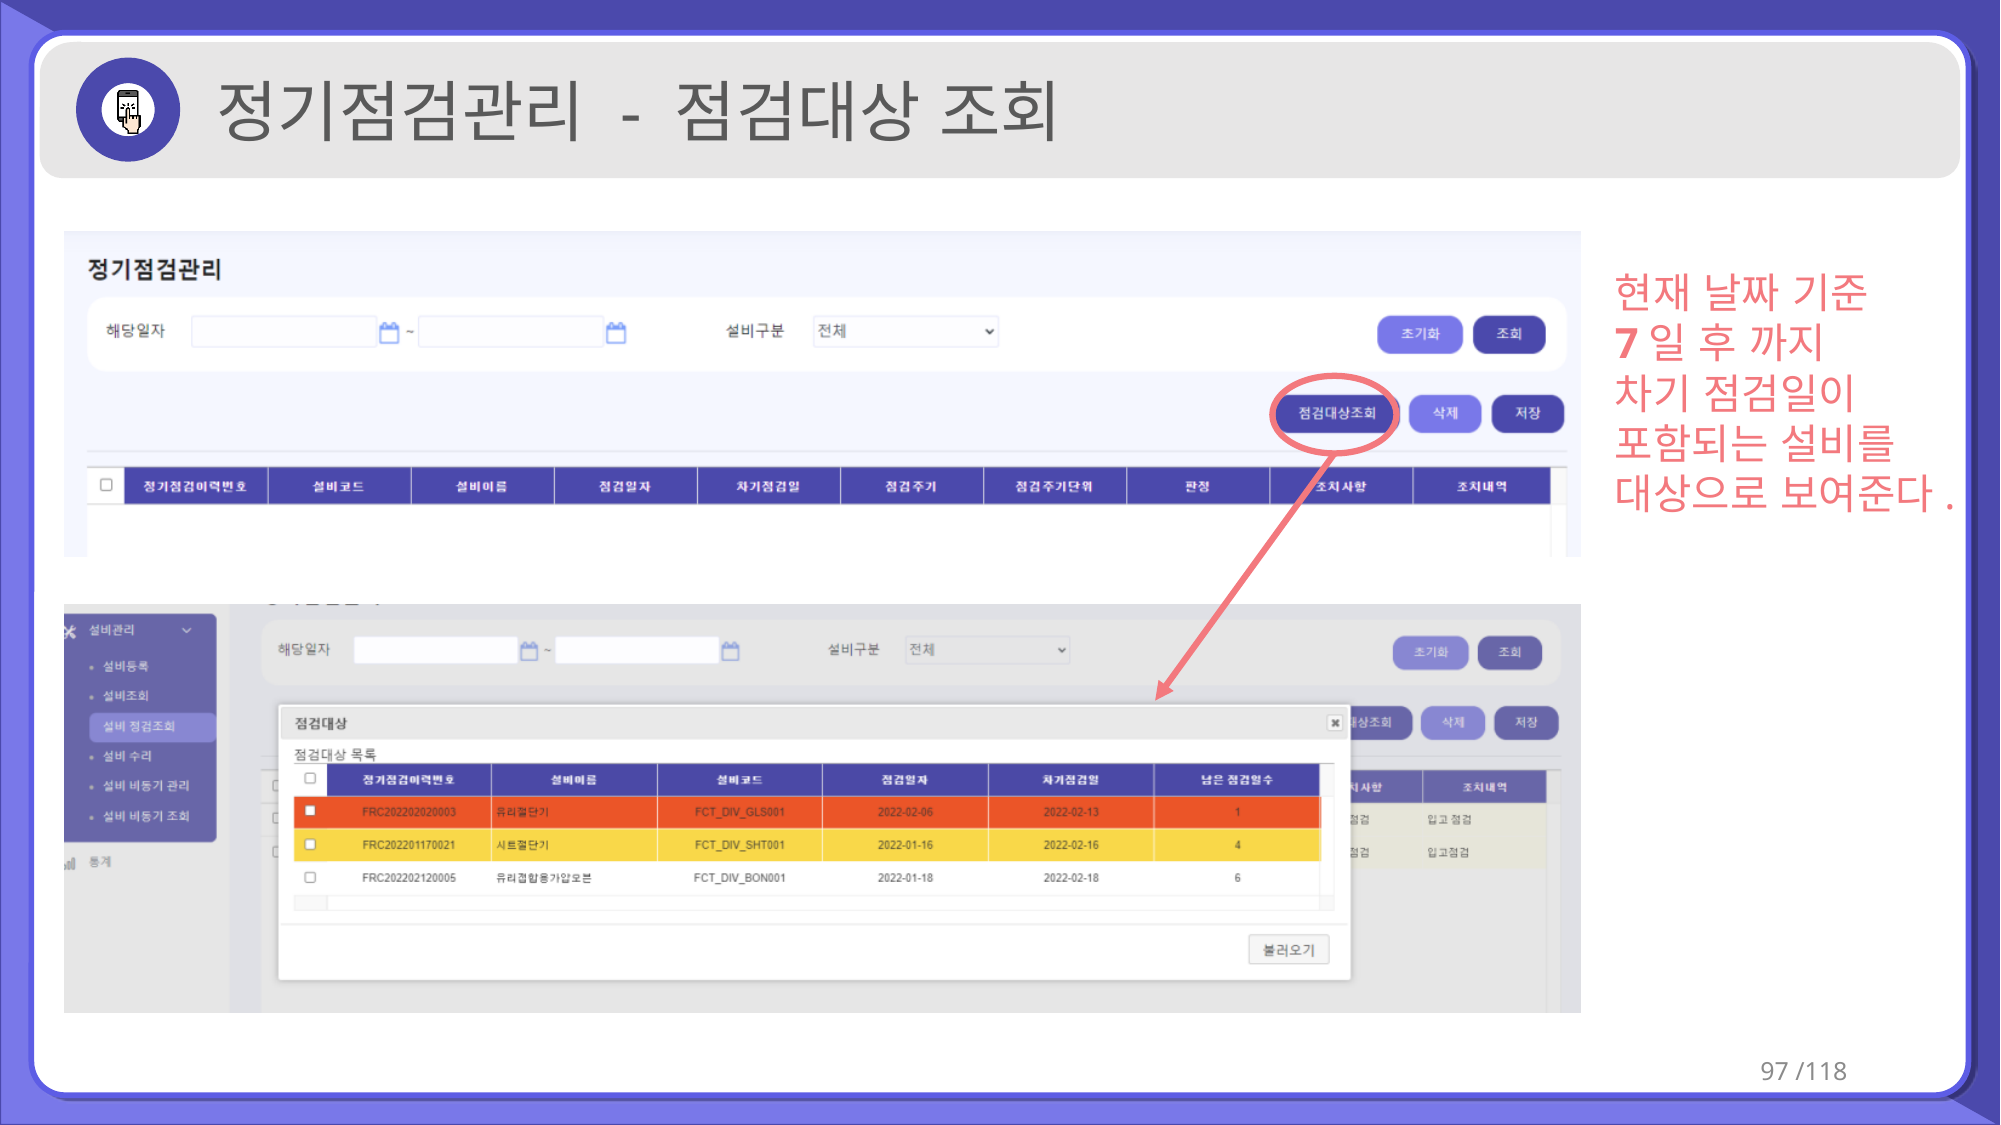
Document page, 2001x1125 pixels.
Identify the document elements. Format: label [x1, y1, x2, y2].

text_box [0, 0, 2000, 1125]
picture [102, 88, 155, 135]
picture [64, 231, 1581, 557]
picture [64, 604, 1581, 1013]
text_box [1155, 453, 1335, 701]
